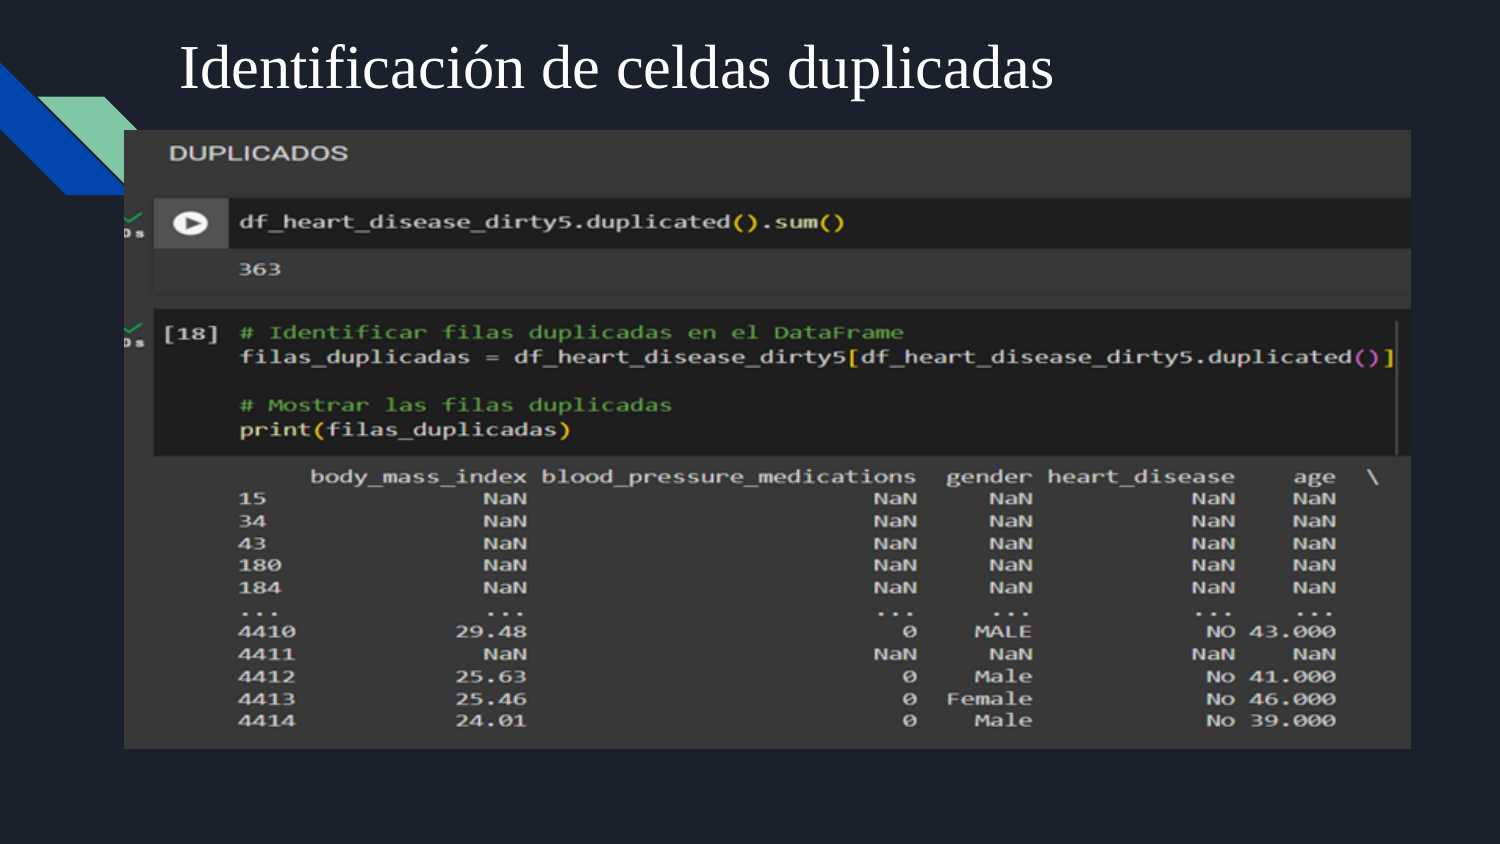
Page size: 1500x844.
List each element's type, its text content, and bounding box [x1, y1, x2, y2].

text_box Identificación de celdas duplicadas [89, 0, 1411, 117]
picture [124, 130, 1411, 749]
